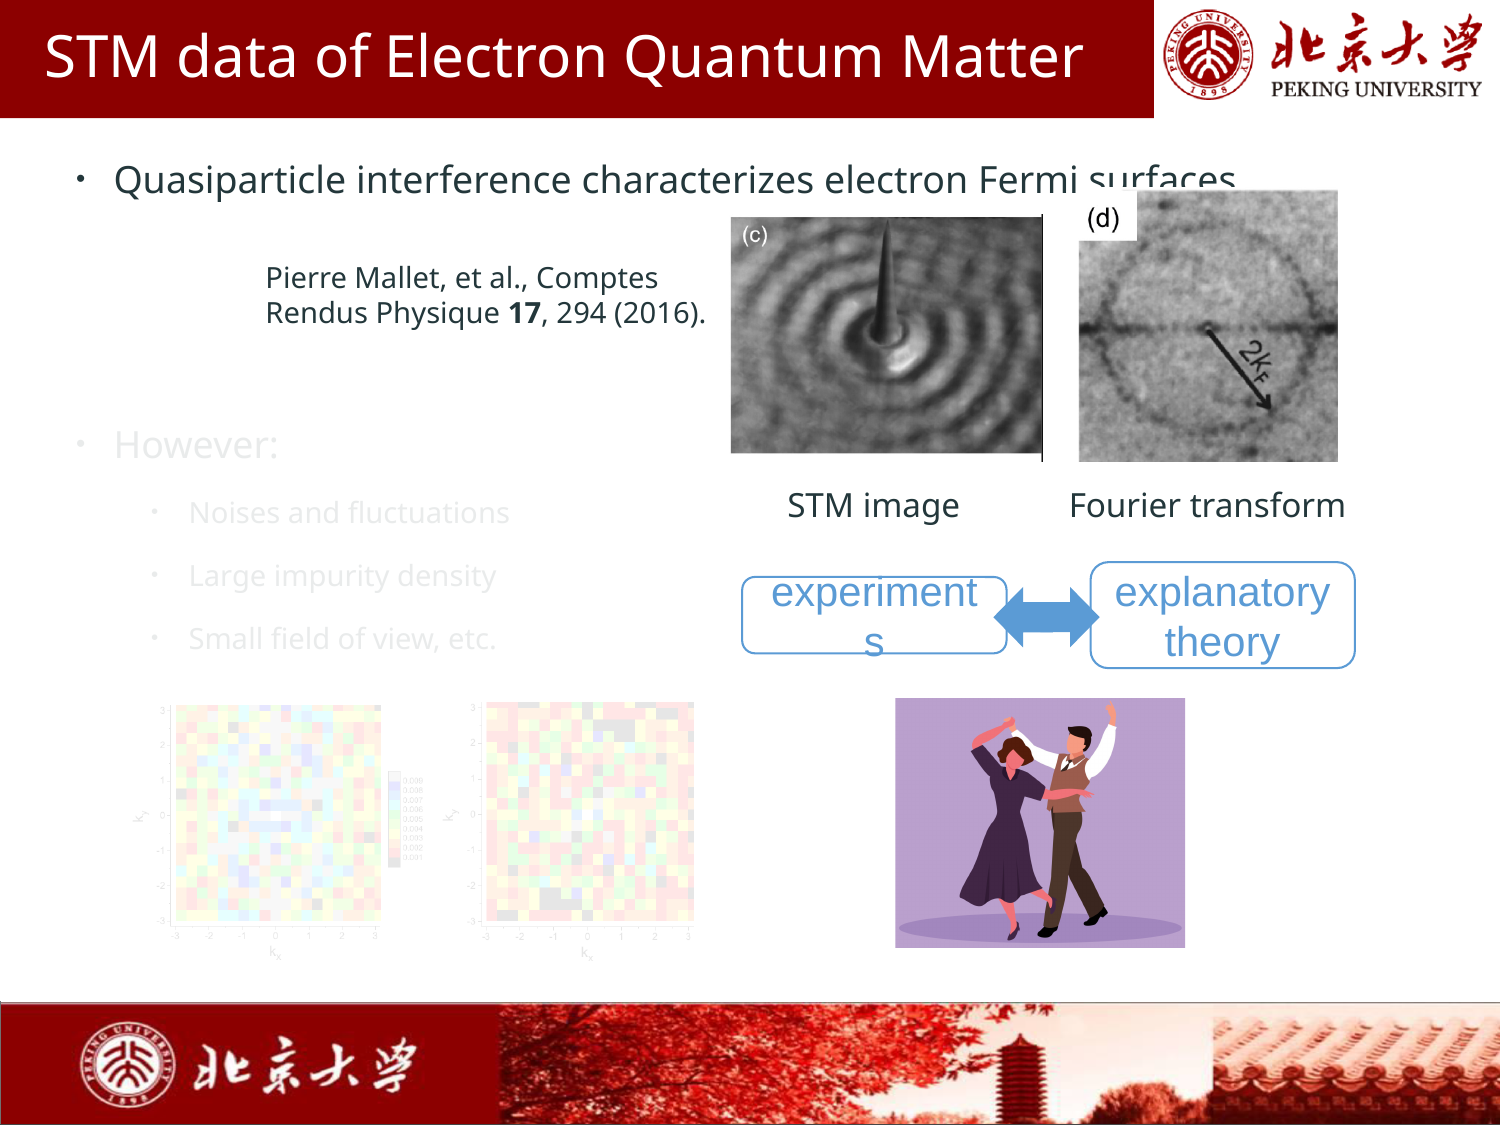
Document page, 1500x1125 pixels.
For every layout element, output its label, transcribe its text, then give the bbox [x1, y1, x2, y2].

picture [0, 1001, 1500, 1125]
picture [1154, 0, 1500, 120]
picture [129, 688, 715, 966]
text_box Fourier transform [1054, 476, 1362, 532]
text_box explanatory theory [1089, 561, 1356, 670]
picture [1078, 187, 1338, 462]
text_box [895, 697, 1186, 948]
text_box [76, 347, 715, 972]
text_box STM image [772, 476, 993, 532]
title STM data of Electron Quantum Matter [0, 0, 1154, 119]
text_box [1016, 563, 1077, 671]
picture [721, 214, 1043, 462]
text_box Pierre Mallet, et al., Comptes Rendus Physique 17, 294 (2016). [250, 252, 721, 338]
text_box experiments [741, 575, 1008, 655]
list Quasiparticle interference characterizes electron Fermi surfaces However: Noises and fluctuations Large impurity density Small field of view, etc. [61, 126, 1439, 987]
